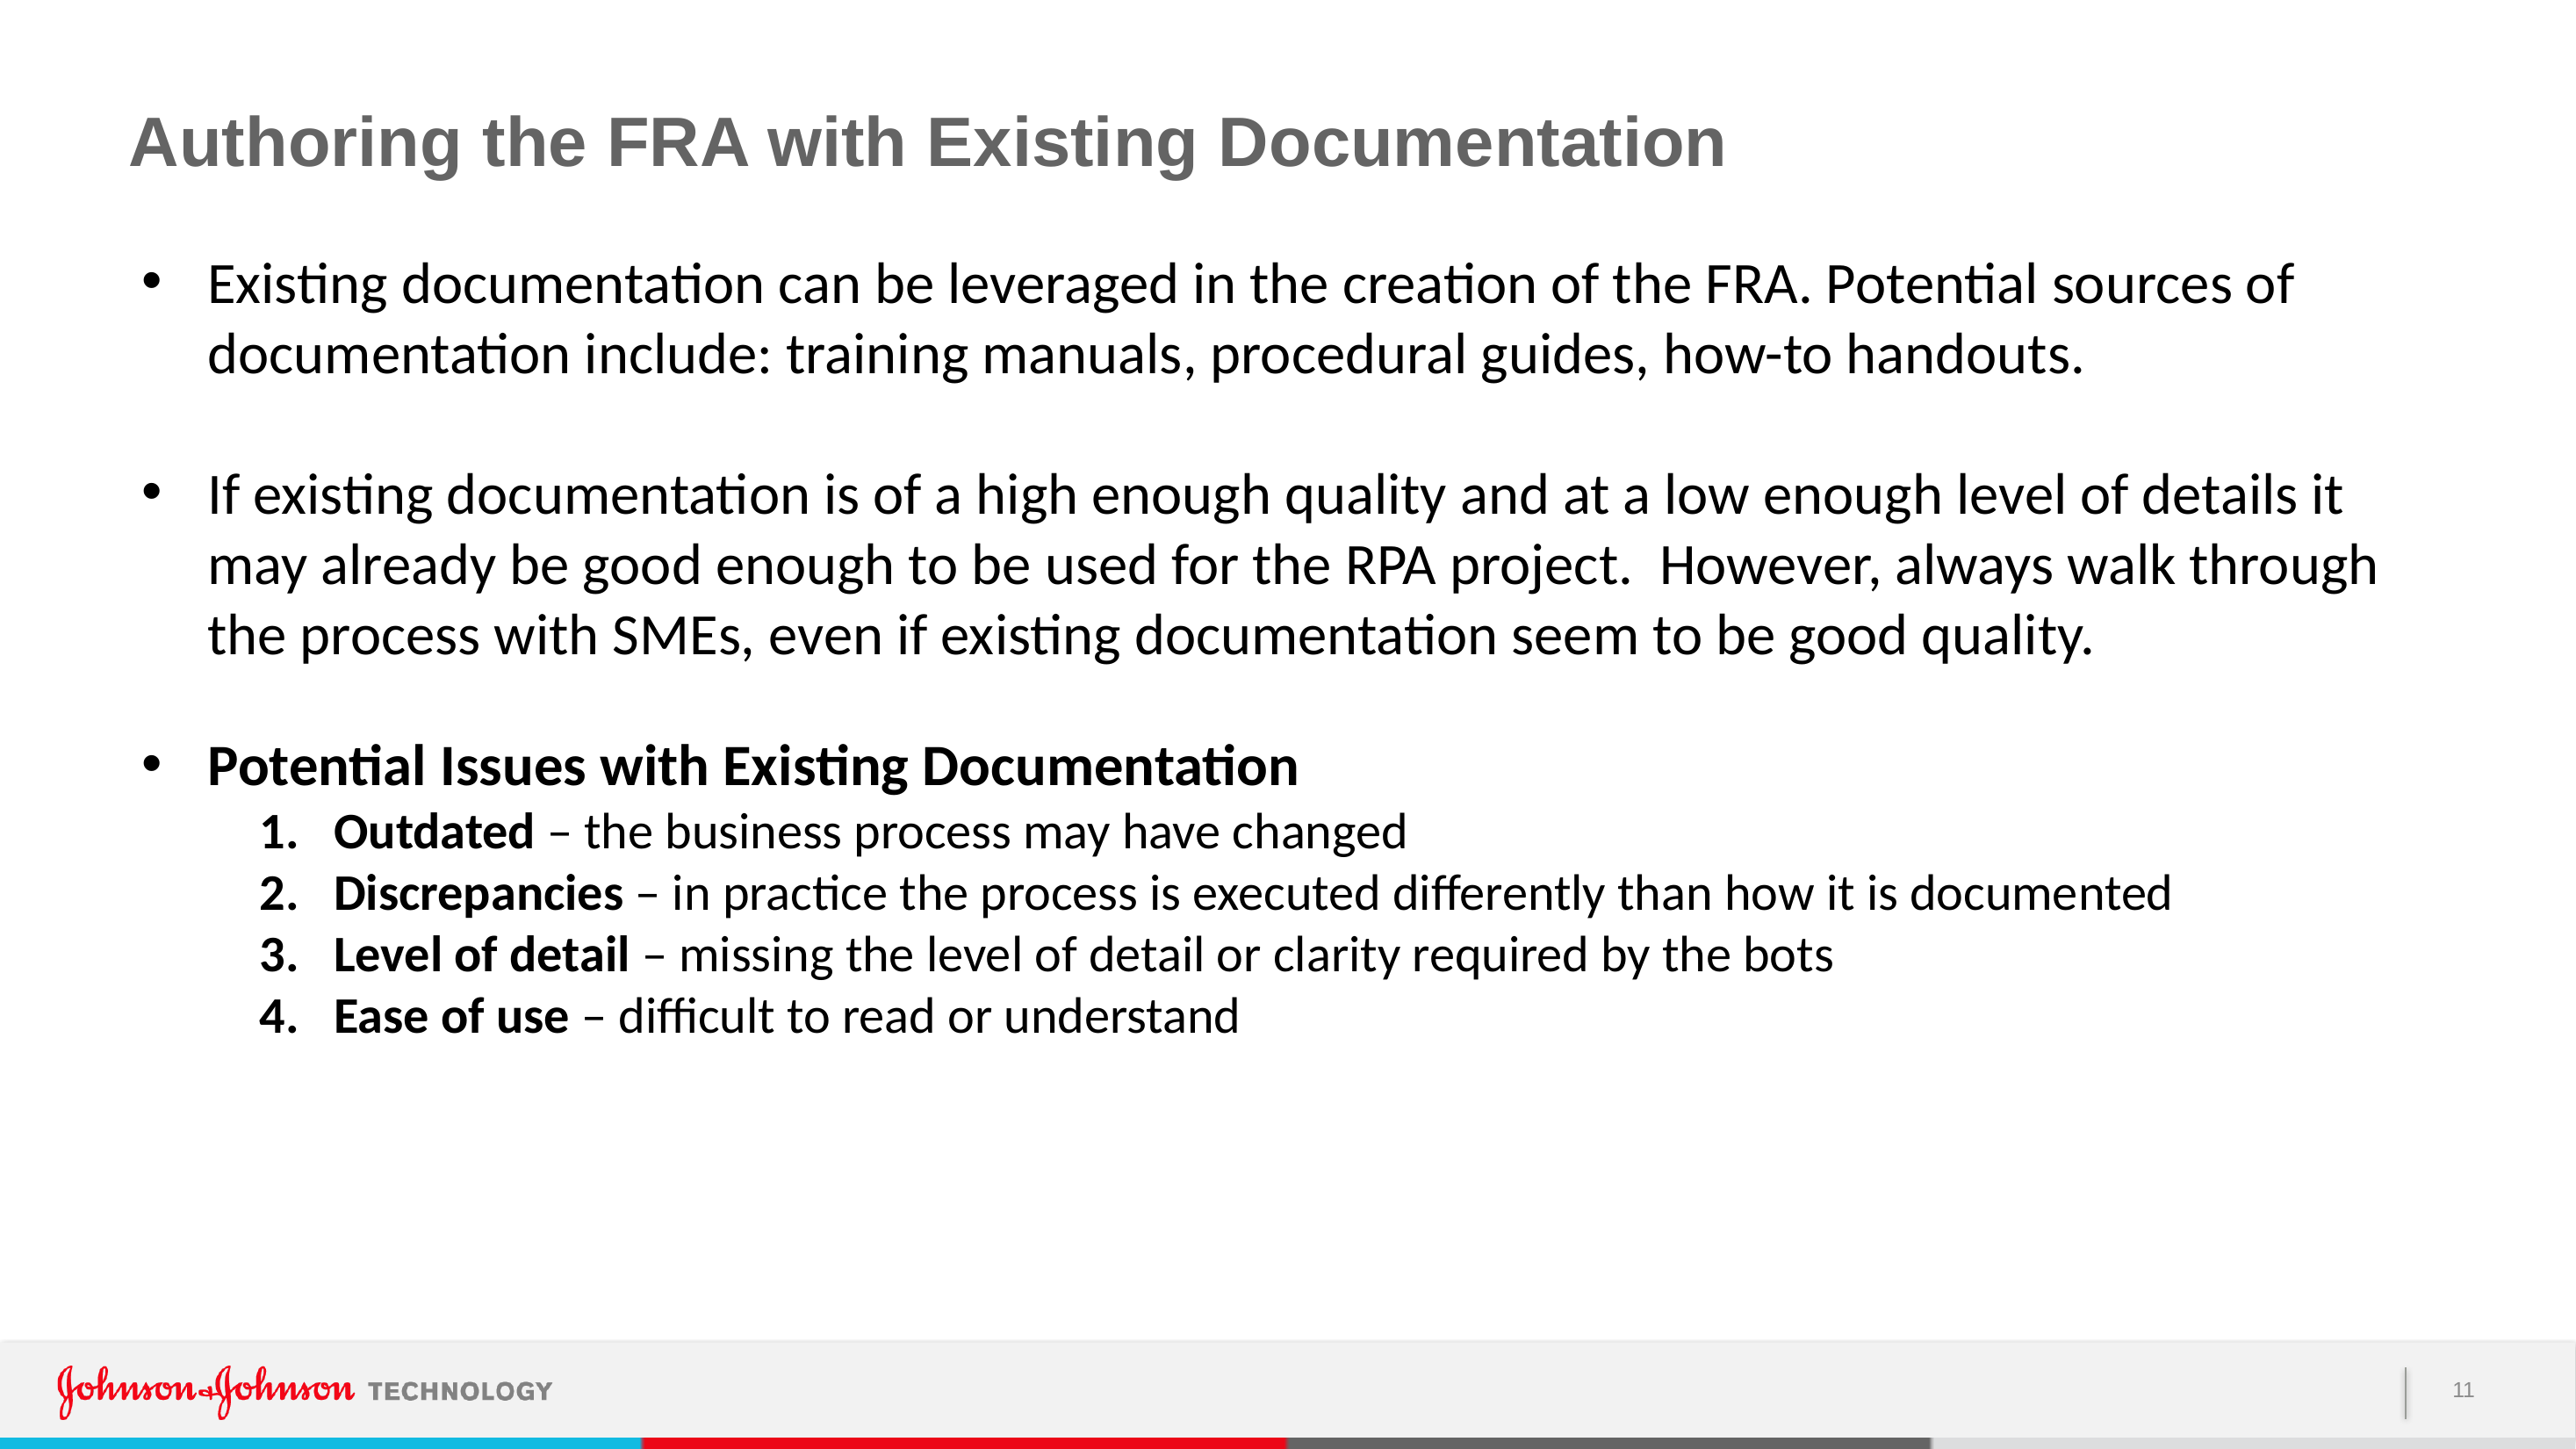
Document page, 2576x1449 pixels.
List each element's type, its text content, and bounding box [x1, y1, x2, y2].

title Authoring the FRA with Existing Documentation [128, 97, 2447, 210]
slide_number 11 [2407, 1350, 2521, 1428]
text_box Existing documentation can be leveraged in the creation of the FRA. Potential sources of documentation include: training manuals, procedural guides, how-to handouts. If existing documentation is of a high enough quality and at a low enough level of details it may already be good enough to be used for the RPA project. However, always walk through the process with SMEs, even if existing documentation seem to be good quality. Potential Issues with Existing Documentation Outdated – the business process may have changed Discrepancies – in practice the process is executed differently than how it is documented Level of detail – missing the level of detail or clarity required by the bots Ease of use – difficult to read or understand [128, 238, 2447, 1112]
picture [31, 1339, 579, 1437]
picture [641, 1438, 2576, 1449]
